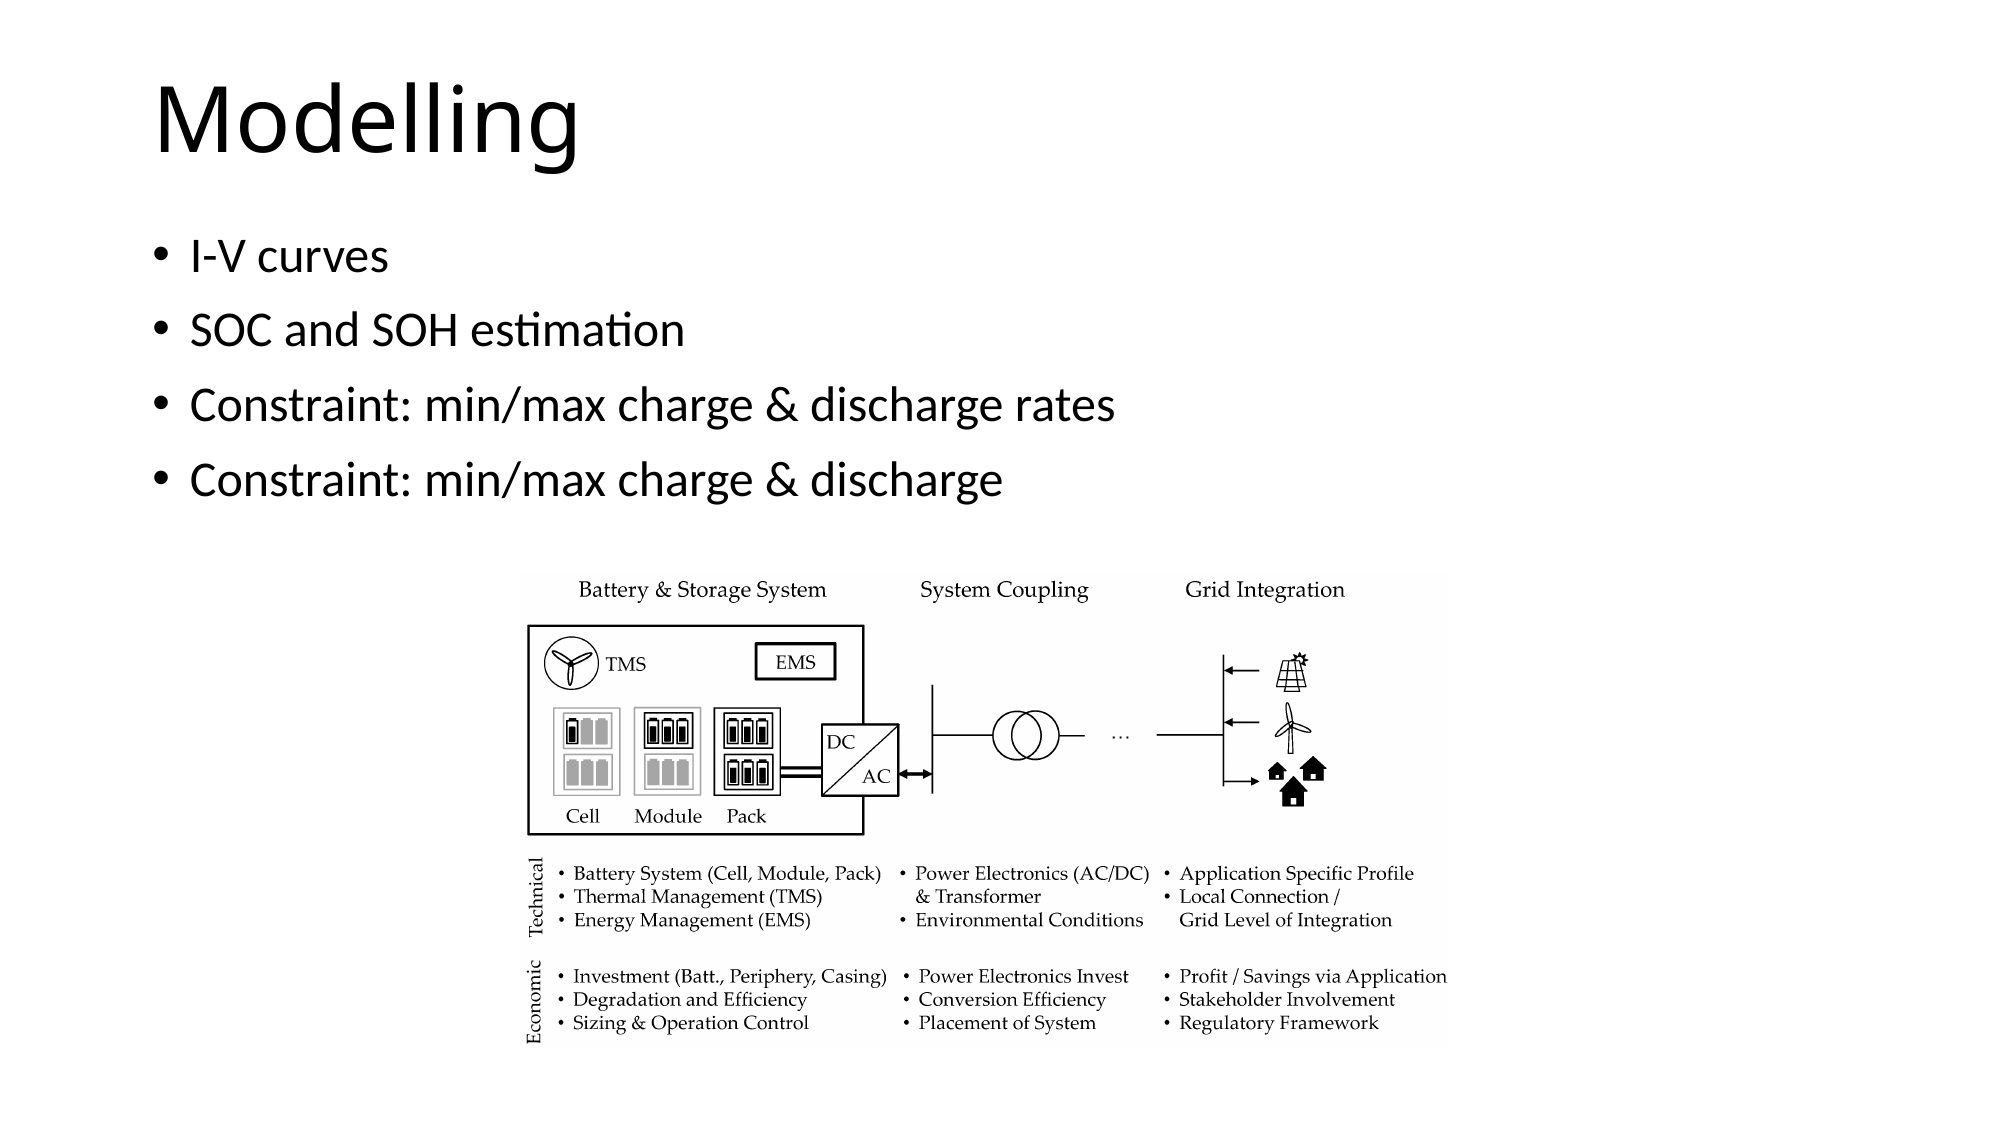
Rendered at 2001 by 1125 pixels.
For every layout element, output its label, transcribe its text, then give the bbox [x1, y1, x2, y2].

list I-V curves SOC and SOH estimation Constraint: min/max charge & discharge rates Constraint: min/max charge & discharge [137, 221, 1863, 1014]
title Modelling [137, 59, 1863, 187]
picture [518, 572, 1450, 1048]
